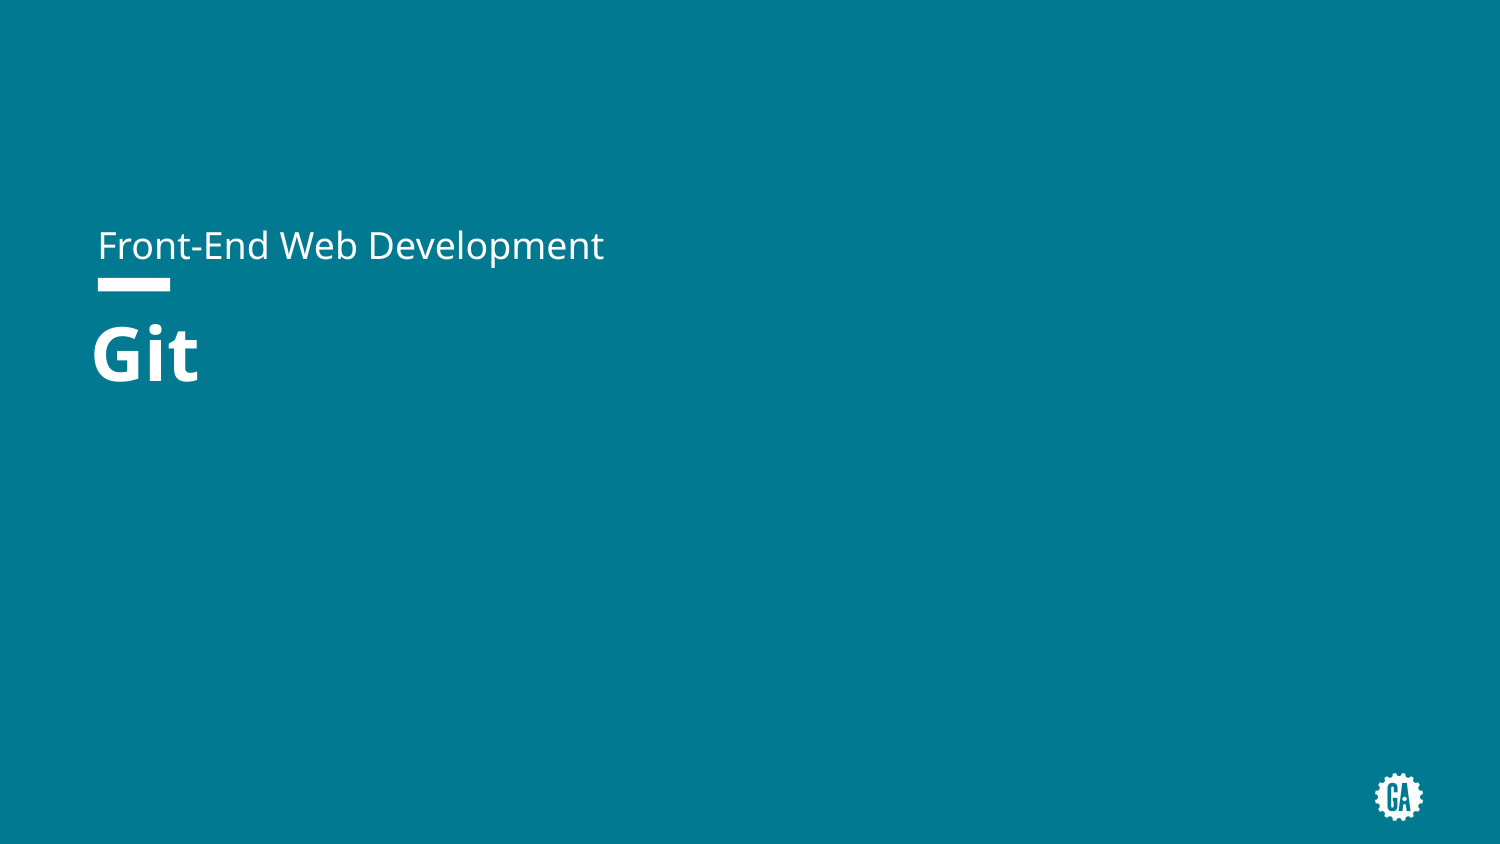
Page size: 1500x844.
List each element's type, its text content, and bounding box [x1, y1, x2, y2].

picture [1351, 749, 1447, 844]
title Git [75, 291, 1314, 553]
subtitle Front-End Web Development [82, 200, 1306, 268]
